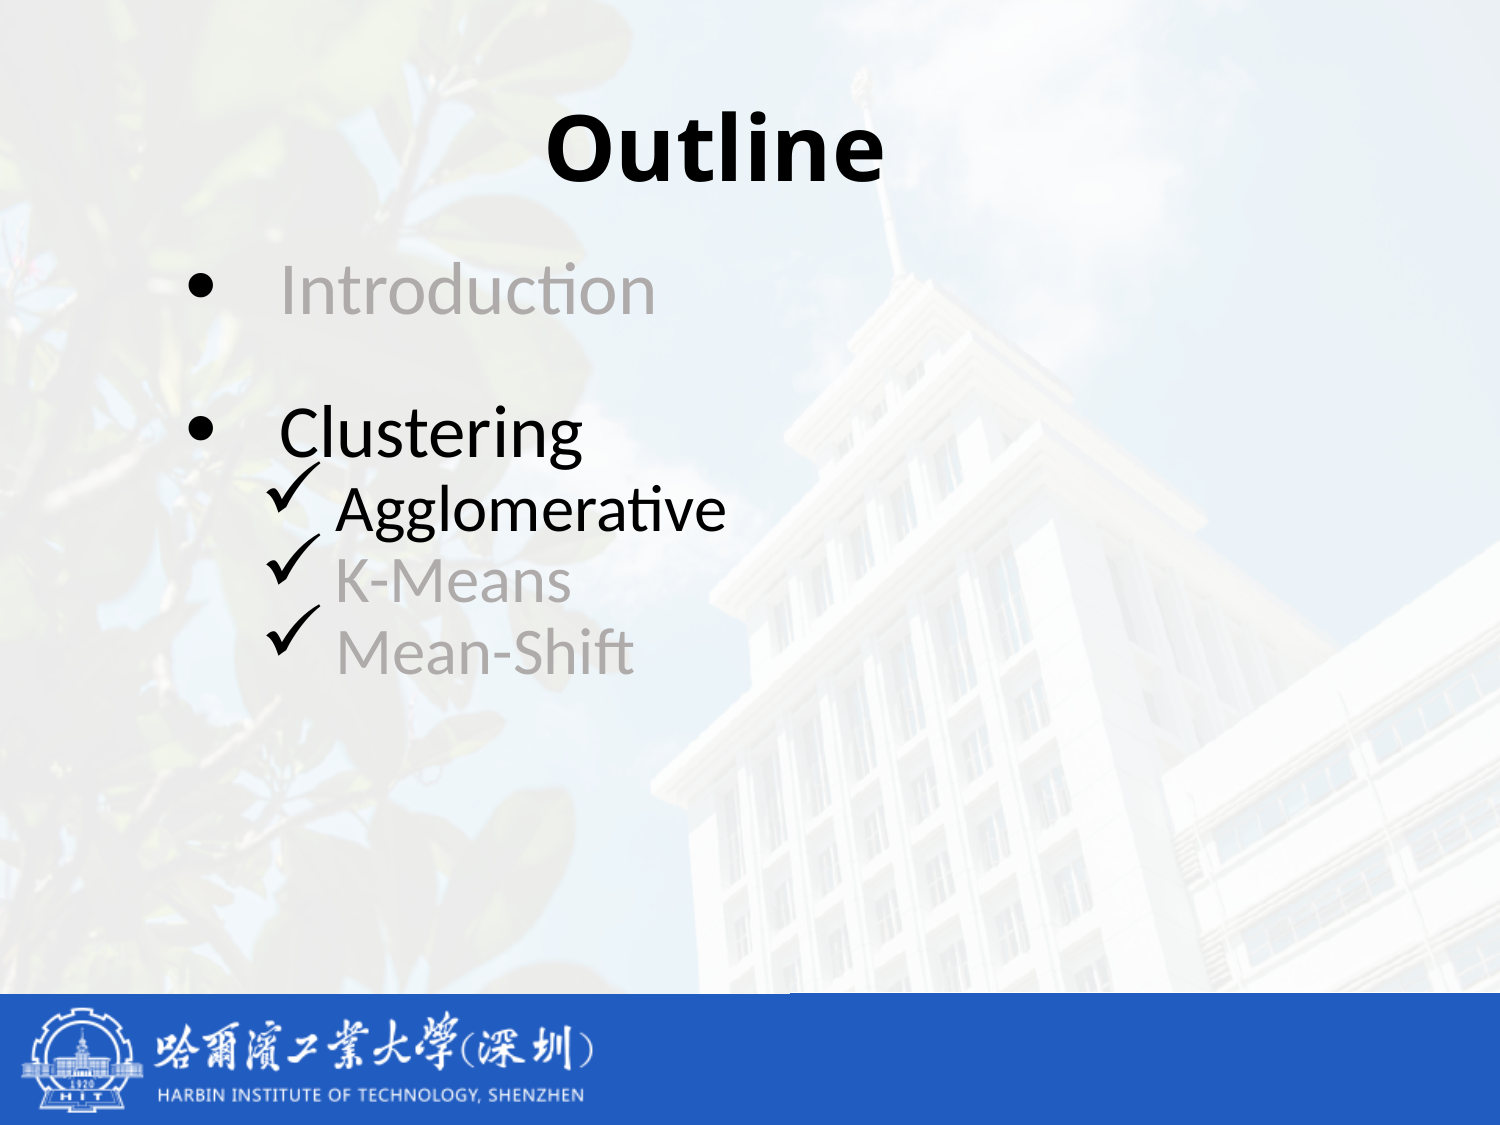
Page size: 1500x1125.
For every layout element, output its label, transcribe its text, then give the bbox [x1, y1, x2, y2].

text_box Introduction Clustering Agglomerative K-Means Mean-Shift [168, 265, 1447, 767]
picture [0, 992, 1500, 1125]
text_box Outline [76, 82, 1354, 207]
